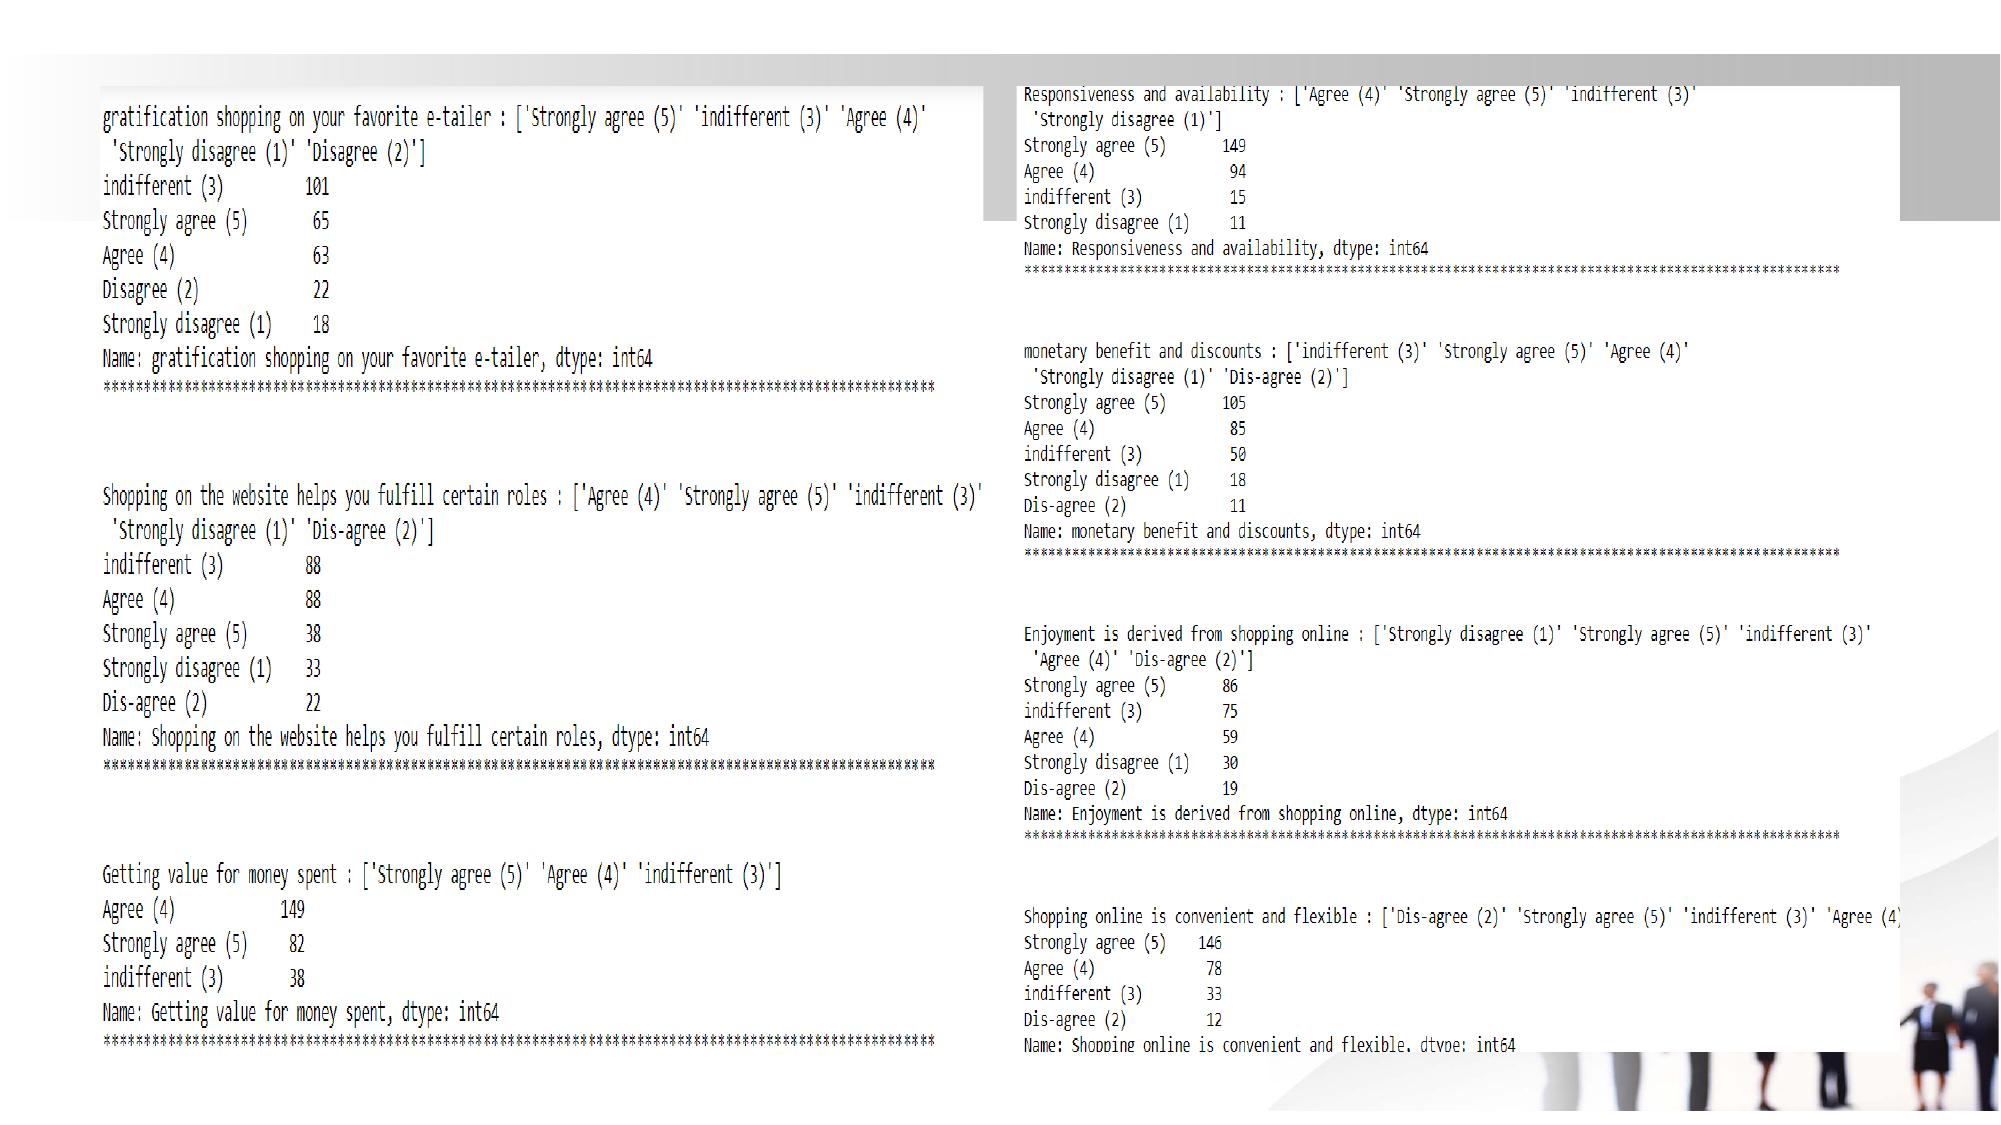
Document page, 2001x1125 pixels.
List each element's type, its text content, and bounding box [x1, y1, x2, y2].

picture [1268, 728, 1999, 1111]
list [99, 86, 984, 1052]
title . [99, 44, 963, 86]
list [1016, 86, 1900, 1052]
